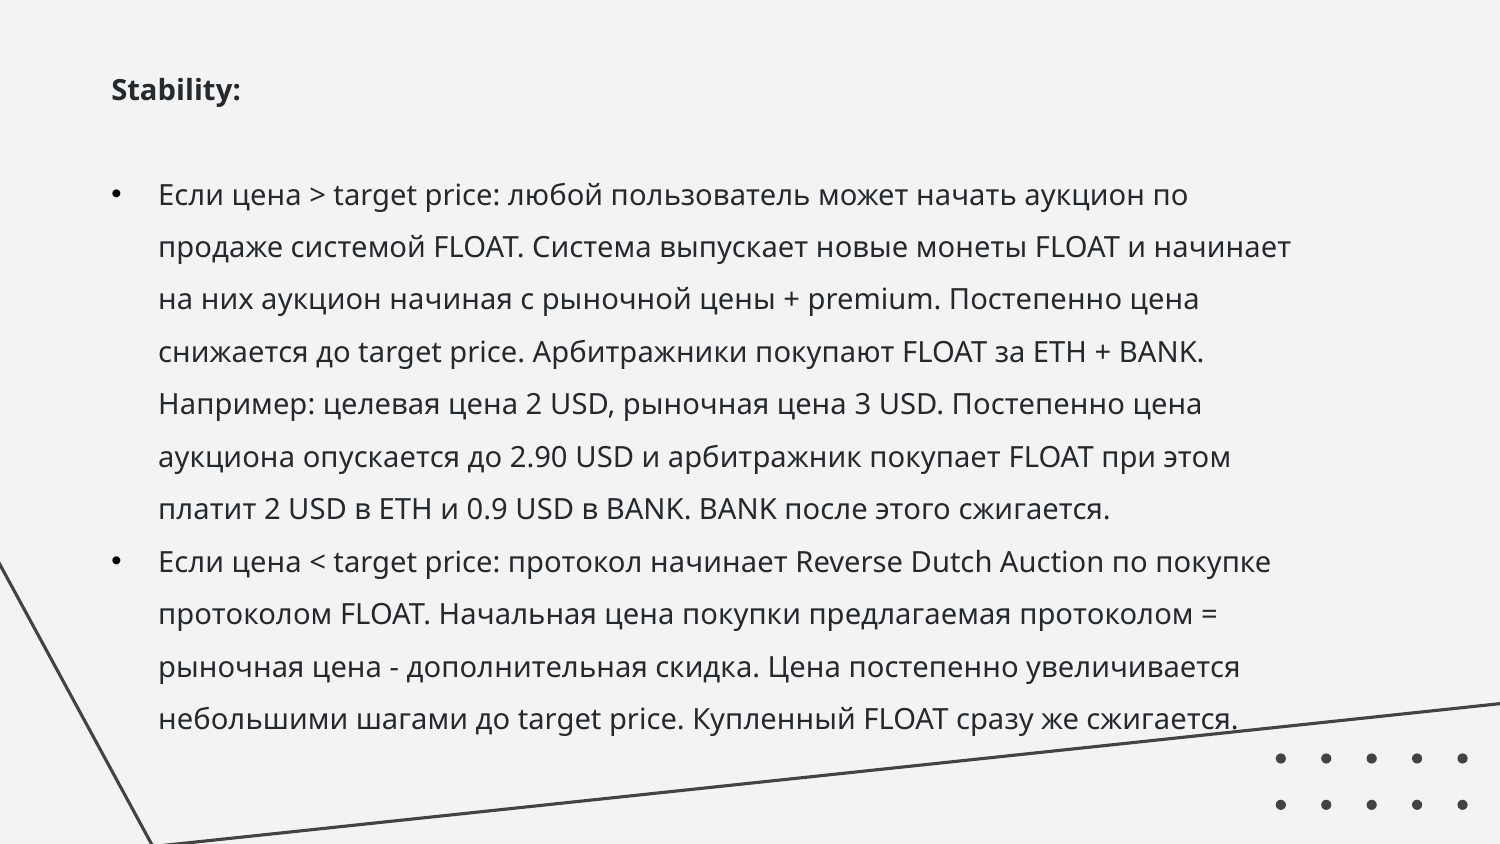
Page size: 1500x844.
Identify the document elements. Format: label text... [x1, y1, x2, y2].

text_box Stability: Если цена > target price: любой пользователь может начать аукцион по продаже системой FLOAT. Система выпускает новые монеты FLOAT и начинает на них аукцион начиная с рыночной цены + premium. Постепенно цена снижается до target price. Арбитражники покупают FLOAT за ETH + BANK. Например: целевая цена 2 USD, рыночная цена 3 USD. Постепенно цена аукциона опускается до 2.90 USD и арбитражник покупает FLOAT при этом платит 2 USD в ETH и 0.9 USD в BANK. BANK после этого сжигается. Если цена < target price: протокол начинает Reverse Dutch Auction по покупке протоколом FLOAT. Начальная цена покупки предлагаемая протоколом = рыночная цена - дополнительная скидка. Цена постепенно увеличивается небольшими шагами до target price. Купленный FLOAT сразу же сжигается. [96, 46, 1333, 743]
